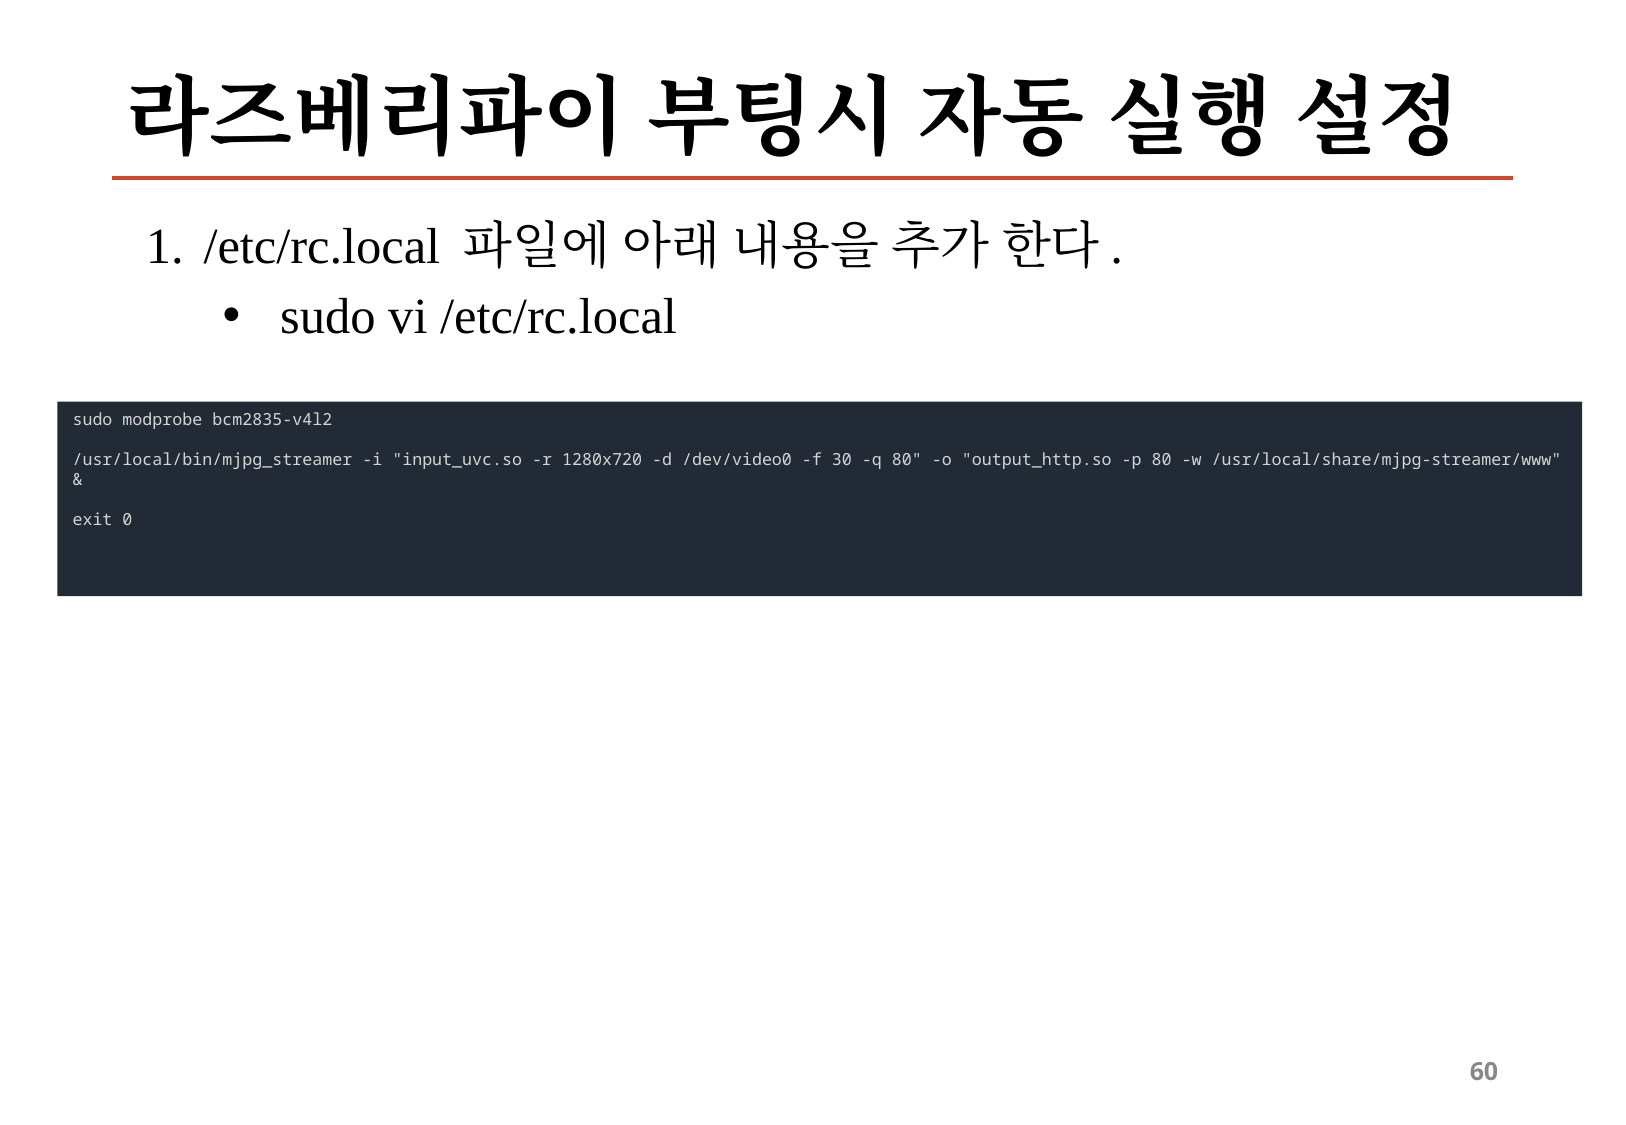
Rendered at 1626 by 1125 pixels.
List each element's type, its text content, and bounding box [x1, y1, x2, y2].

title 라즈베리파이 부팅시 자동 실행 설정 [111, 59, 1514, 179]
list /etc/rc.local 파일에 아래 내용을 추가 한다. sudo vi /etc/rc.local [111, 205, 1514, 352]
text_box sudo modprobe bcm2835-v4l2 /usr/local/bin/mjpg_streamer -i "input_uvc.so -r 1280x720 -d /dev/video0 -f 30 -q 80" -o "output_http.so -p 80 -w /usr/local/share/mjpg-streamer/www" & exit 0 [57, 401, 1583, 597]
slide_number 60 [1433, 1042, 1514, 1103]
